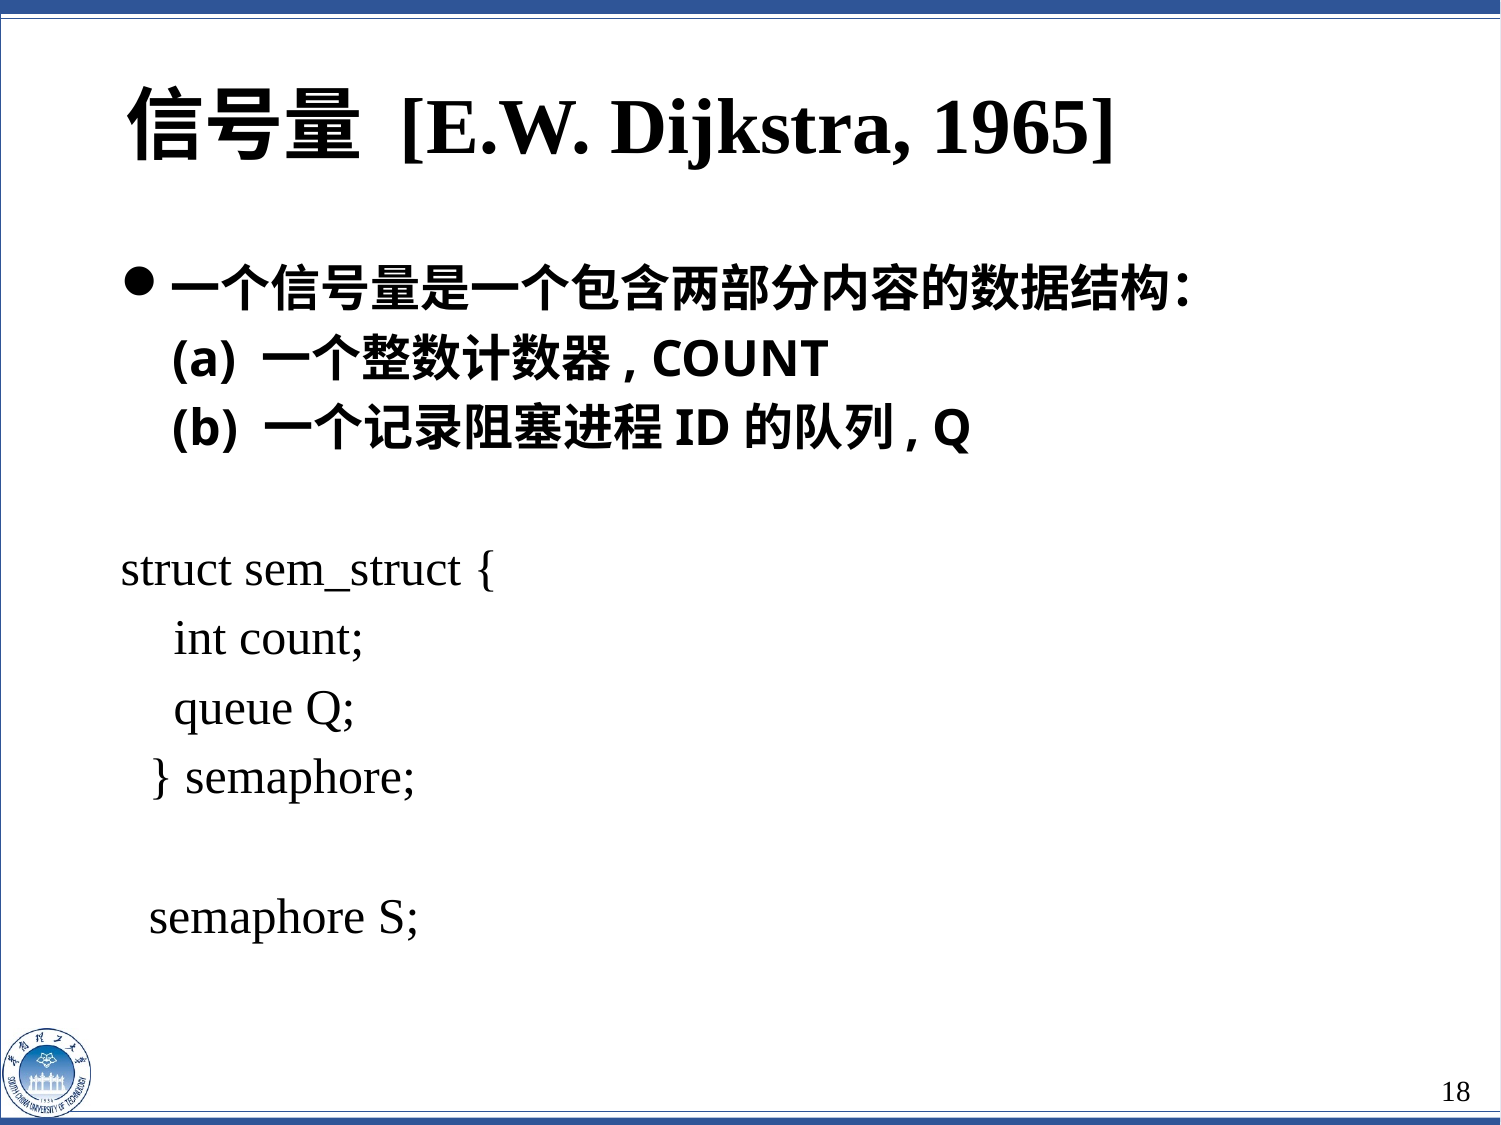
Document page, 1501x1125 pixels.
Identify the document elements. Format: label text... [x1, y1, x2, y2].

text_box 18 [1404, 1064, 1486, 1125]
list 一个信号量是一个包含两部分内容的数据结构： (a) 一个整数计数器, COUNT (b) 一个记录阻塞进程ID的队列, Q struct sem_struct { int count; queue Q; } semaphore; semaphore S; [105, 256, 1388, 1049]
picture [2, 1028, 91, 1117]
title 信号量 [E.W. Dijkstra, 1965] [110, 19, 1405, 237]
